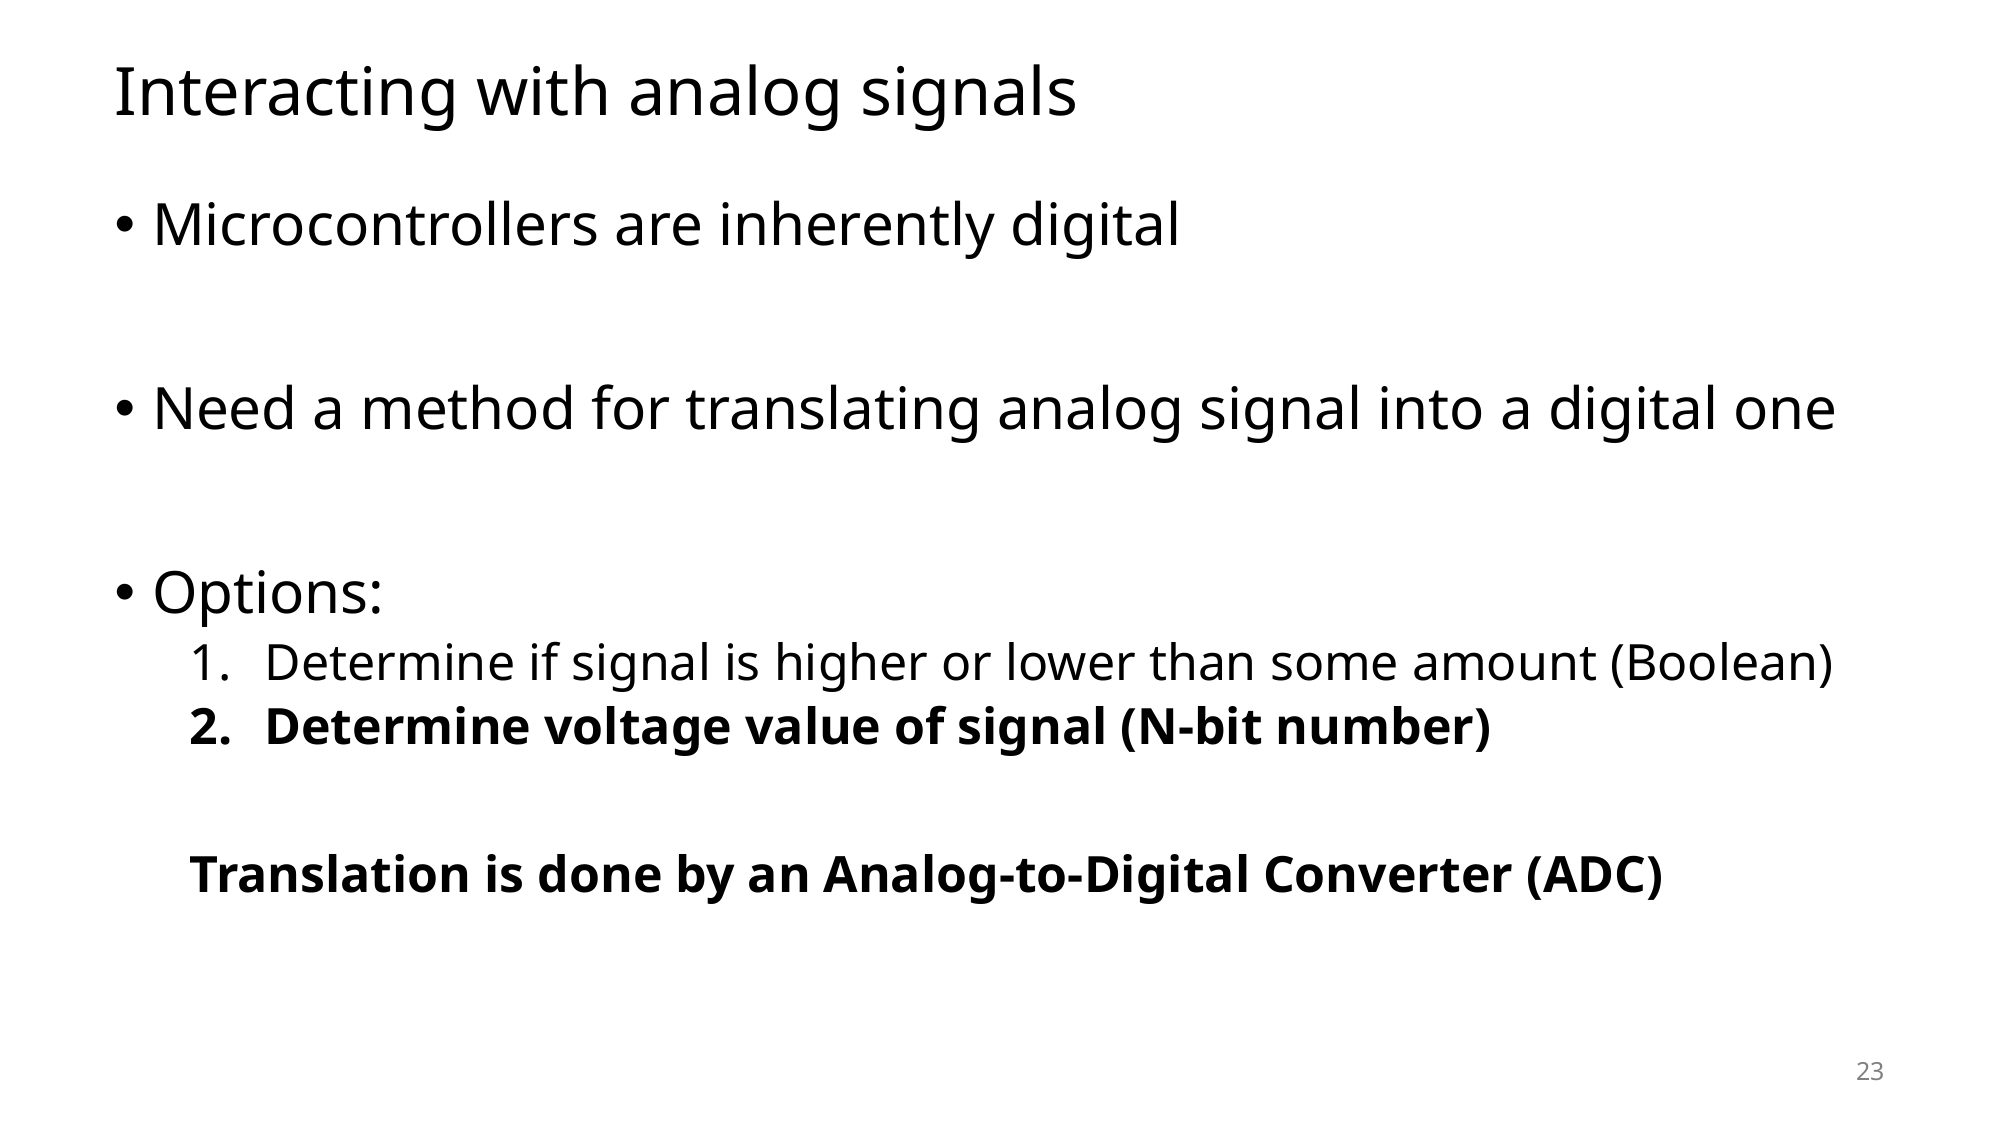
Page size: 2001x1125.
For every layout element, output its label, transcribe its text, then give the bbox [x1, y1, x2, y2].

list Microcontrollers are inherently digital Need a method for translating analog signal into a digital one Options: Determine if signal is higher or lower than some amount (Boolean) Determine voltage value of signal (N-bit number) Translation is done by an Analog-to-Digital Converter (ADC) [99, 187, 1900, 1013]
title Interacting with analog signals [99, 37, 1900, 150]
slide_number 23 [1749, 1042, 1900, 1103]
